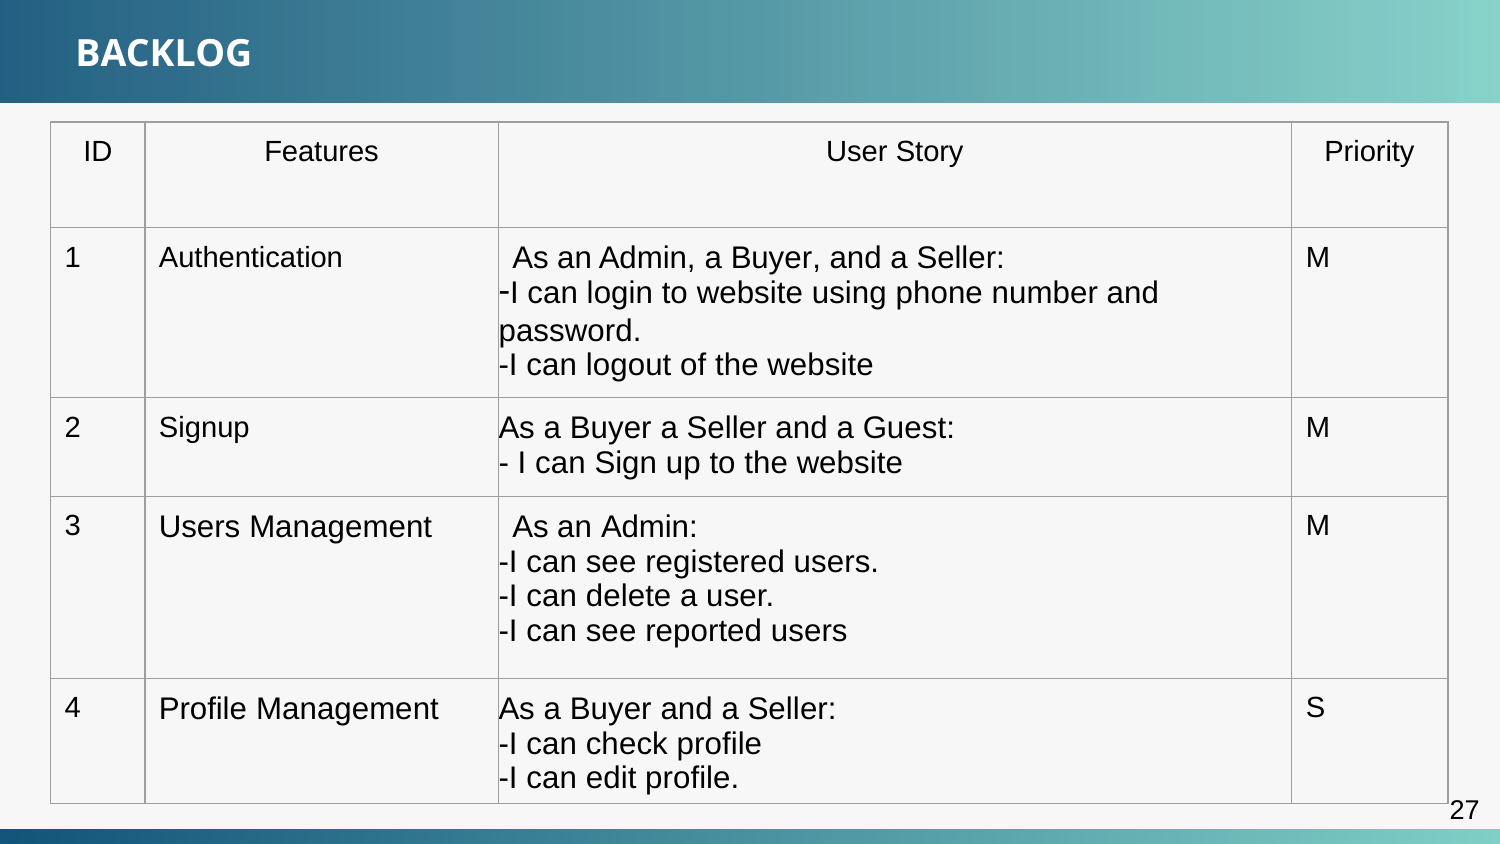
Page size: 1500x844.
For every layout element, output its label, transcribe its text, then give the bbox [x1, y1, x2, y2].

slide_number 27 [1443, 792, 1486, 828]
table_cell Users Management [146, 497, 498, 678]
table_cell 3 [51, 497, 144, 678]
table_cell M [1292, 497, 1447, 678]
table_header User Story [499, 123, 1291, 227]
table_cell M [1292, 228, 1447, 397]
table_cell Signup [146, 398, 498, 496]
table_cell M [1292, 398, 1447, 496]
table_cell 4 [51, 679, 144, 803]
table_cell Authentication [146, 228, 498, 397]
picture [0, 829, 1500, 844]
table_cell As a Buyer and a Seller: -I can check profile -I can edit profile. [499, 679, 1291, 803]
table_cell 1 [51, 228, 144, 397]
table_cell Profile Management [146, 679, 498, 803]
table_header Features [146, 123, 498, 227]
table_cell 2 [51, 398, 144, 496]
table_header Priority [1292, 123, 1447, 227]
table_cell As an Admin, a Buyer, and a Seller: -I can login to website using phone number and password. -I can logout of the website [499, 228, 1291, 397]
table_cell As an Admin: -I can see registered users. -I can delete a user. -I can see reported users [499, 497, 1291, 678]
table_cell As a Buyer a Seller and a Guest: - I can Sign up to the website [499, 398, 1291, 496]
table_cell S [1292, 679, 1447, 803]
picture [0, 0, 1500, 104]
table_header ID [51, 123, 144, 227]
